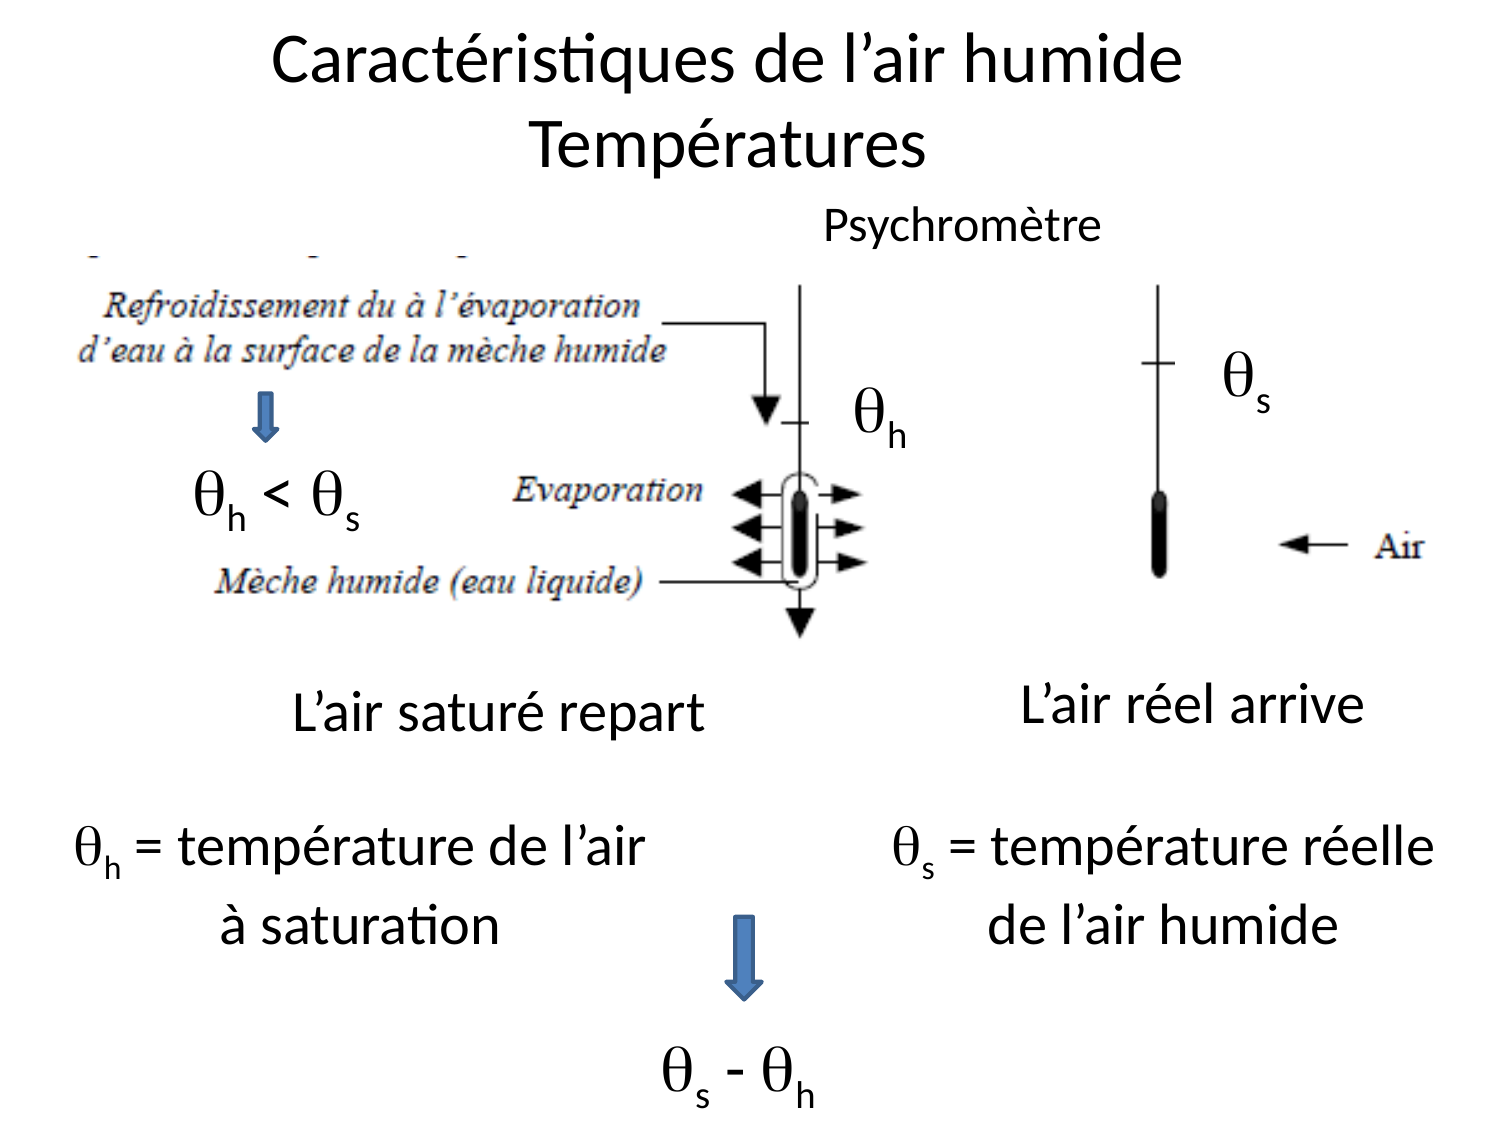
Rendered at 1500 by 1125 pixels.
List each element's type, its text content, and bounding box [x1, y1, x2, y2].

text_box Caractéristiques de l’air humide Températures [53, 2, 1403, 191]
text_box Psychromètre [809, 184, 1128, 254]
text_box [724, 914, 764, 1002]
text_box s - h [621, 1017, 870, 1124]
text_box h = température de l’air à saturation [53, 799, 668, 964]
text_box s = température réelle de l’air humide [868, 799, 1459, 964]
text_box L’air réel arrive [938, 657, 1447, 743]
picture [29, 255, 1440, 670]
text_box L’air saturé repart [277, 678, 762, 750]
